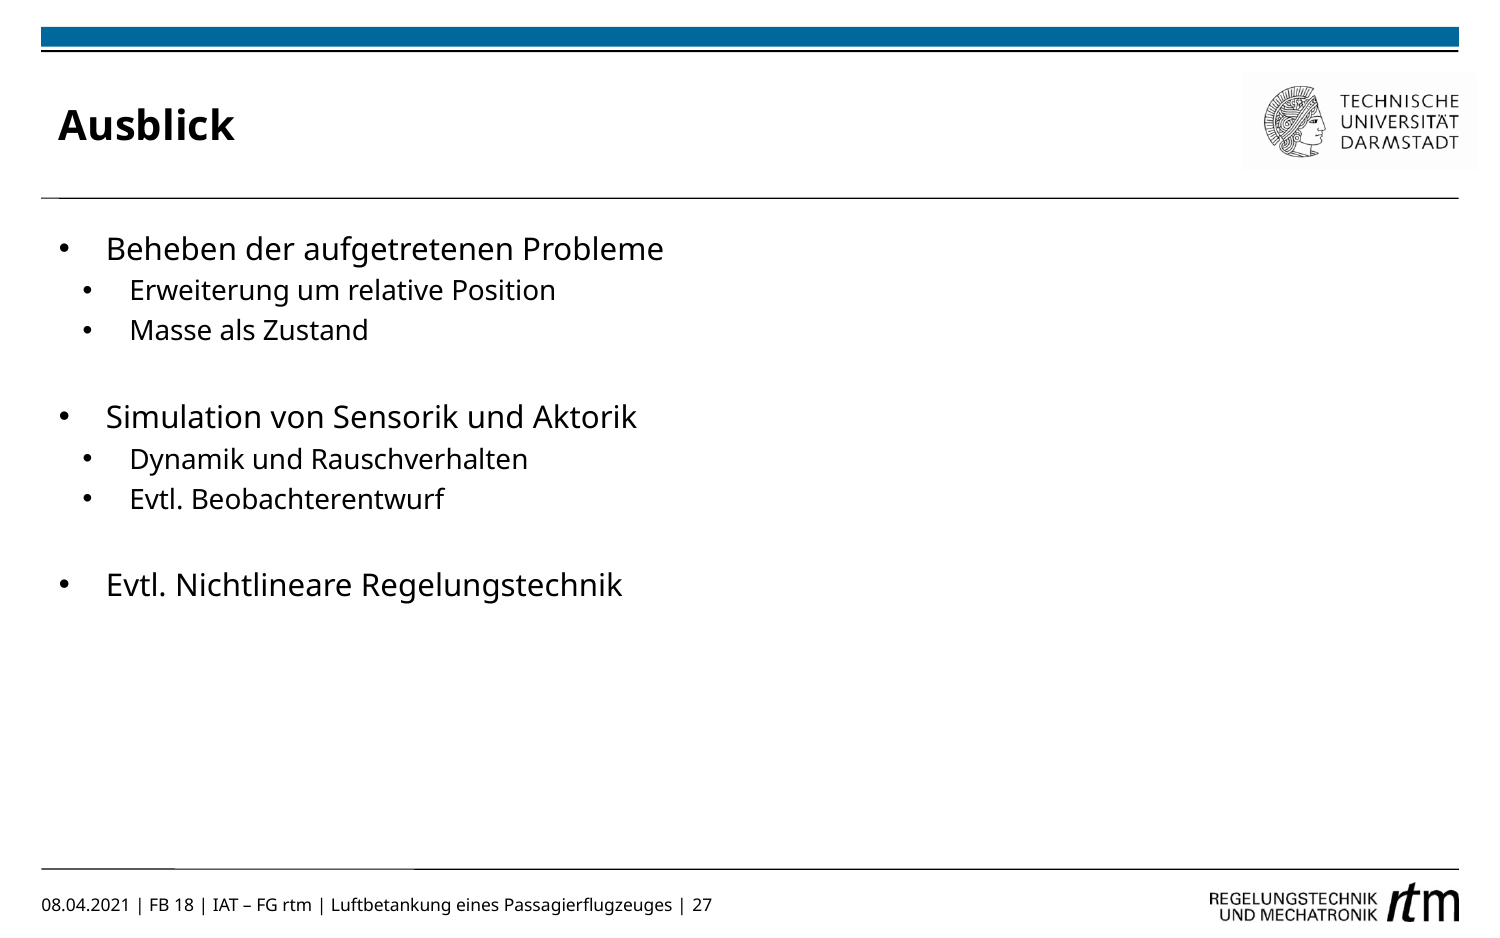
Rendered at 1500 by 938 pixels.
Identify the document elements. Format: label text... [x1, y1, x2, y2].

title Ausblick [58, 66, 1149, 182]
picture [1210, 882, 1459, 922]
picture [1242, 73, 1477, 170]
list Beheben der aufgetretenen Probleme Erweiterung um relative Position Masse als Zustand Simulation von Sensorik und Aktorik Dynamik und Rauschverhalten Evtl. Beobachterentwurf Evtl. Nichtlineare Regelungstechnik [58, 221, 1441, 847]
